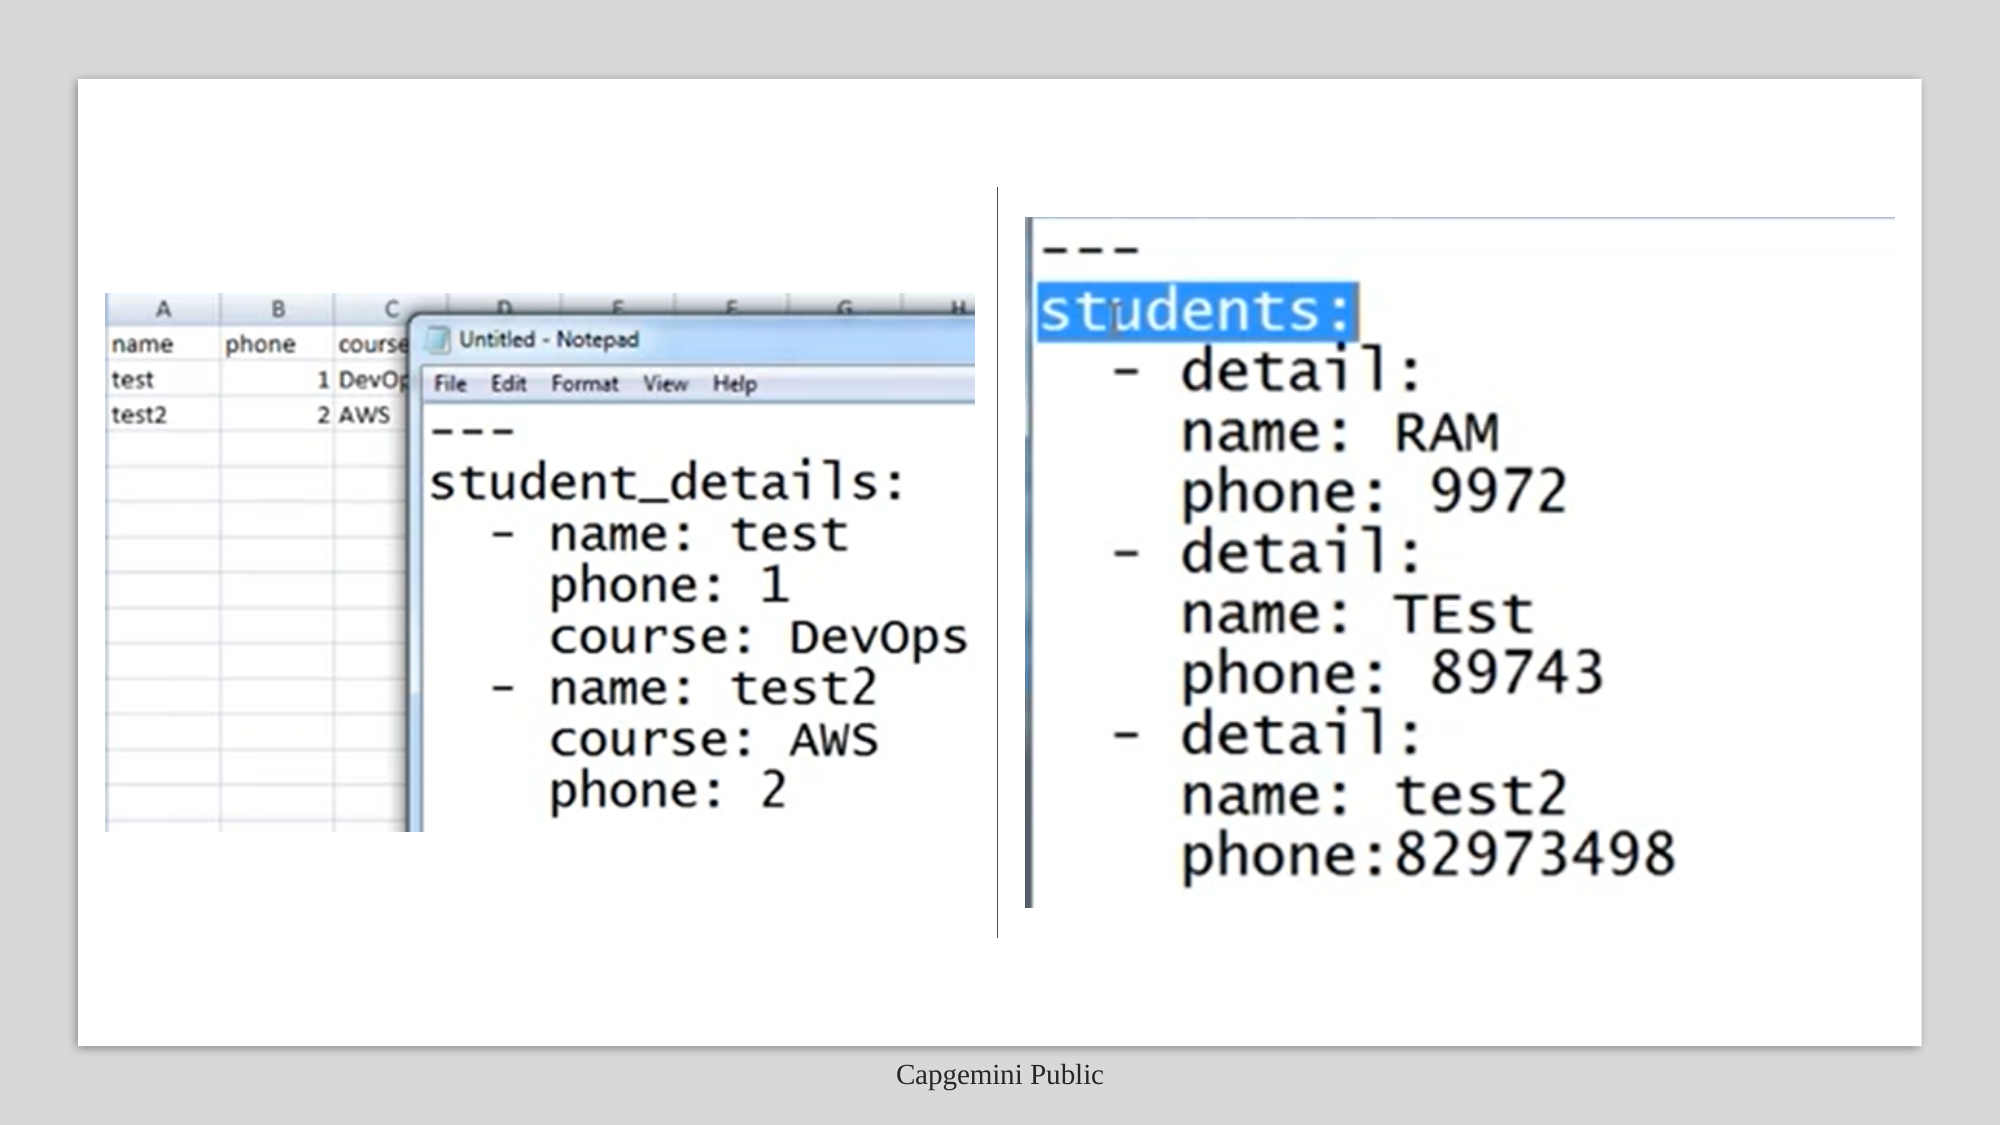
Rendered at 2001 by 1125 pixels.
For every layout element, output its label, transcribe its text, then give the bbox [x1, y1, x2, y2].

text_box [0, 0, 2000, 1125]
picture [1025, 217, 1895, 908]
picture [105, 293, 975, 832]
footer Capgemini Public [662, 1042, 1338, 1103]
text_box [77, 78, 1923, 1047]
